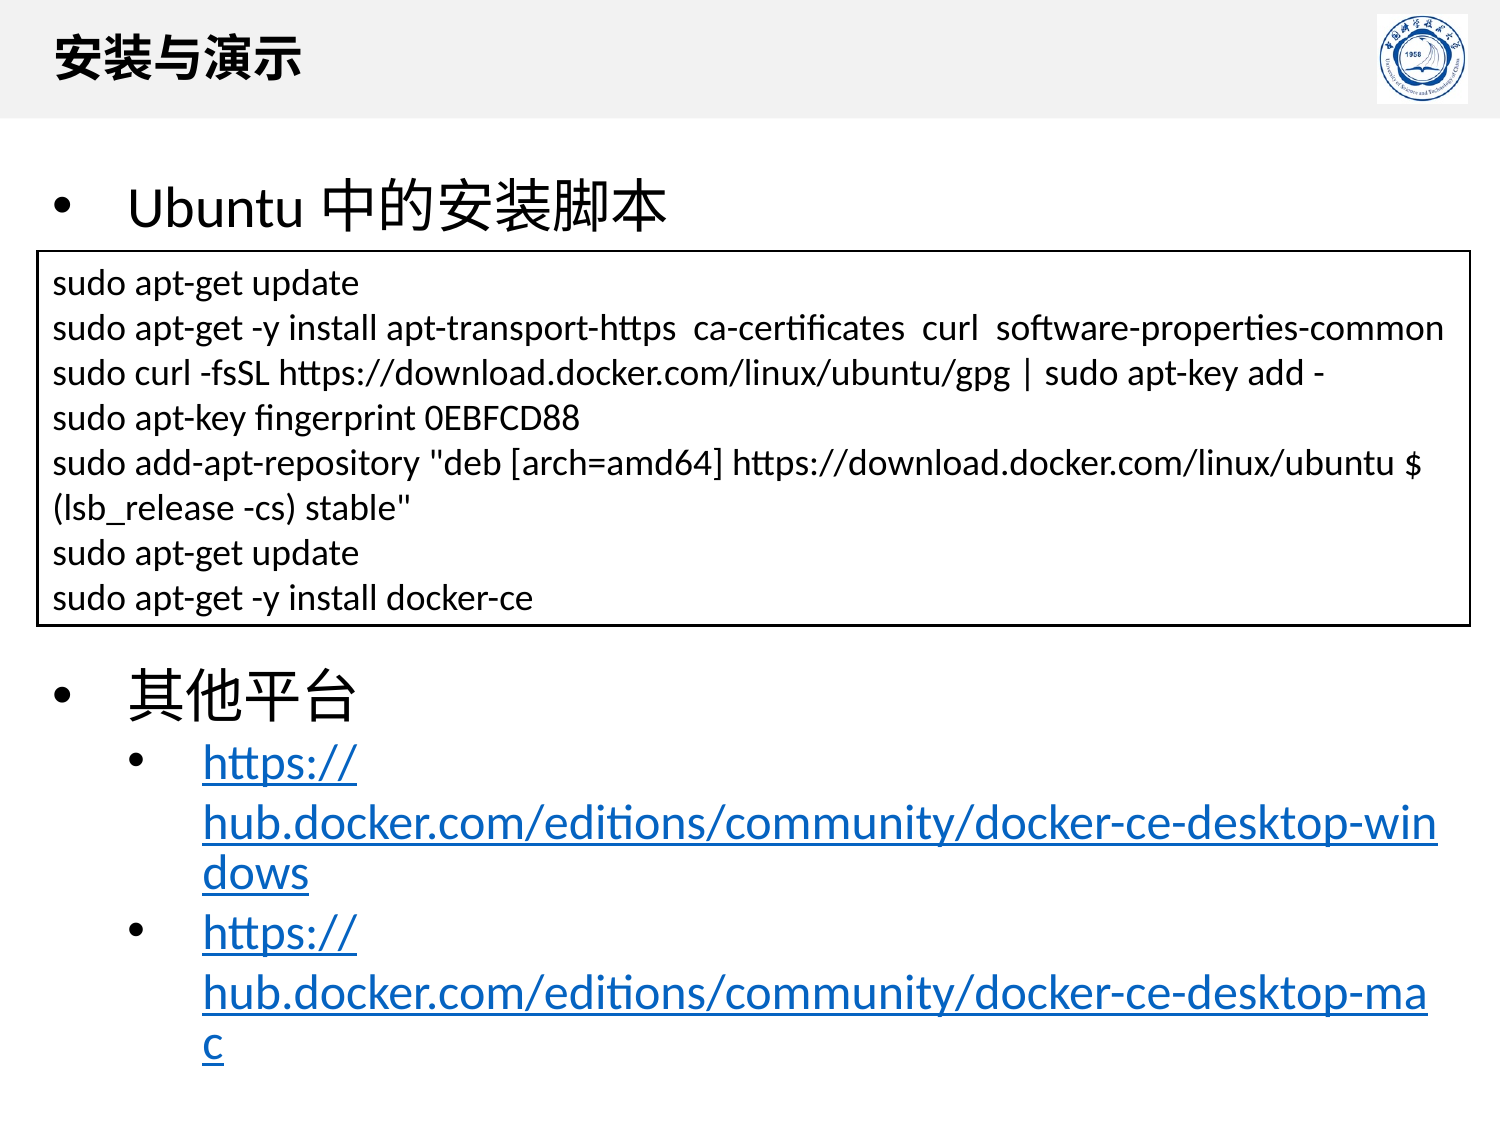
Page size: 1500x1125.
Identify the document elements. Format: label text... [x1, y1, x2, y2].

text_box Ubuntu中的安装脚本 其他平台 https://hub.docker.com/editions/community/docker-ce-desktop-windows https://hub.docker.com/editions/community/docker-ce-desktop-mac [37, 161, 1461, 1107]
text_box 安装与演示 [38, 18, 319, 94]
picture [1377, 14, 1468, 104]
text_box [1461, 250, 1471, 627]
